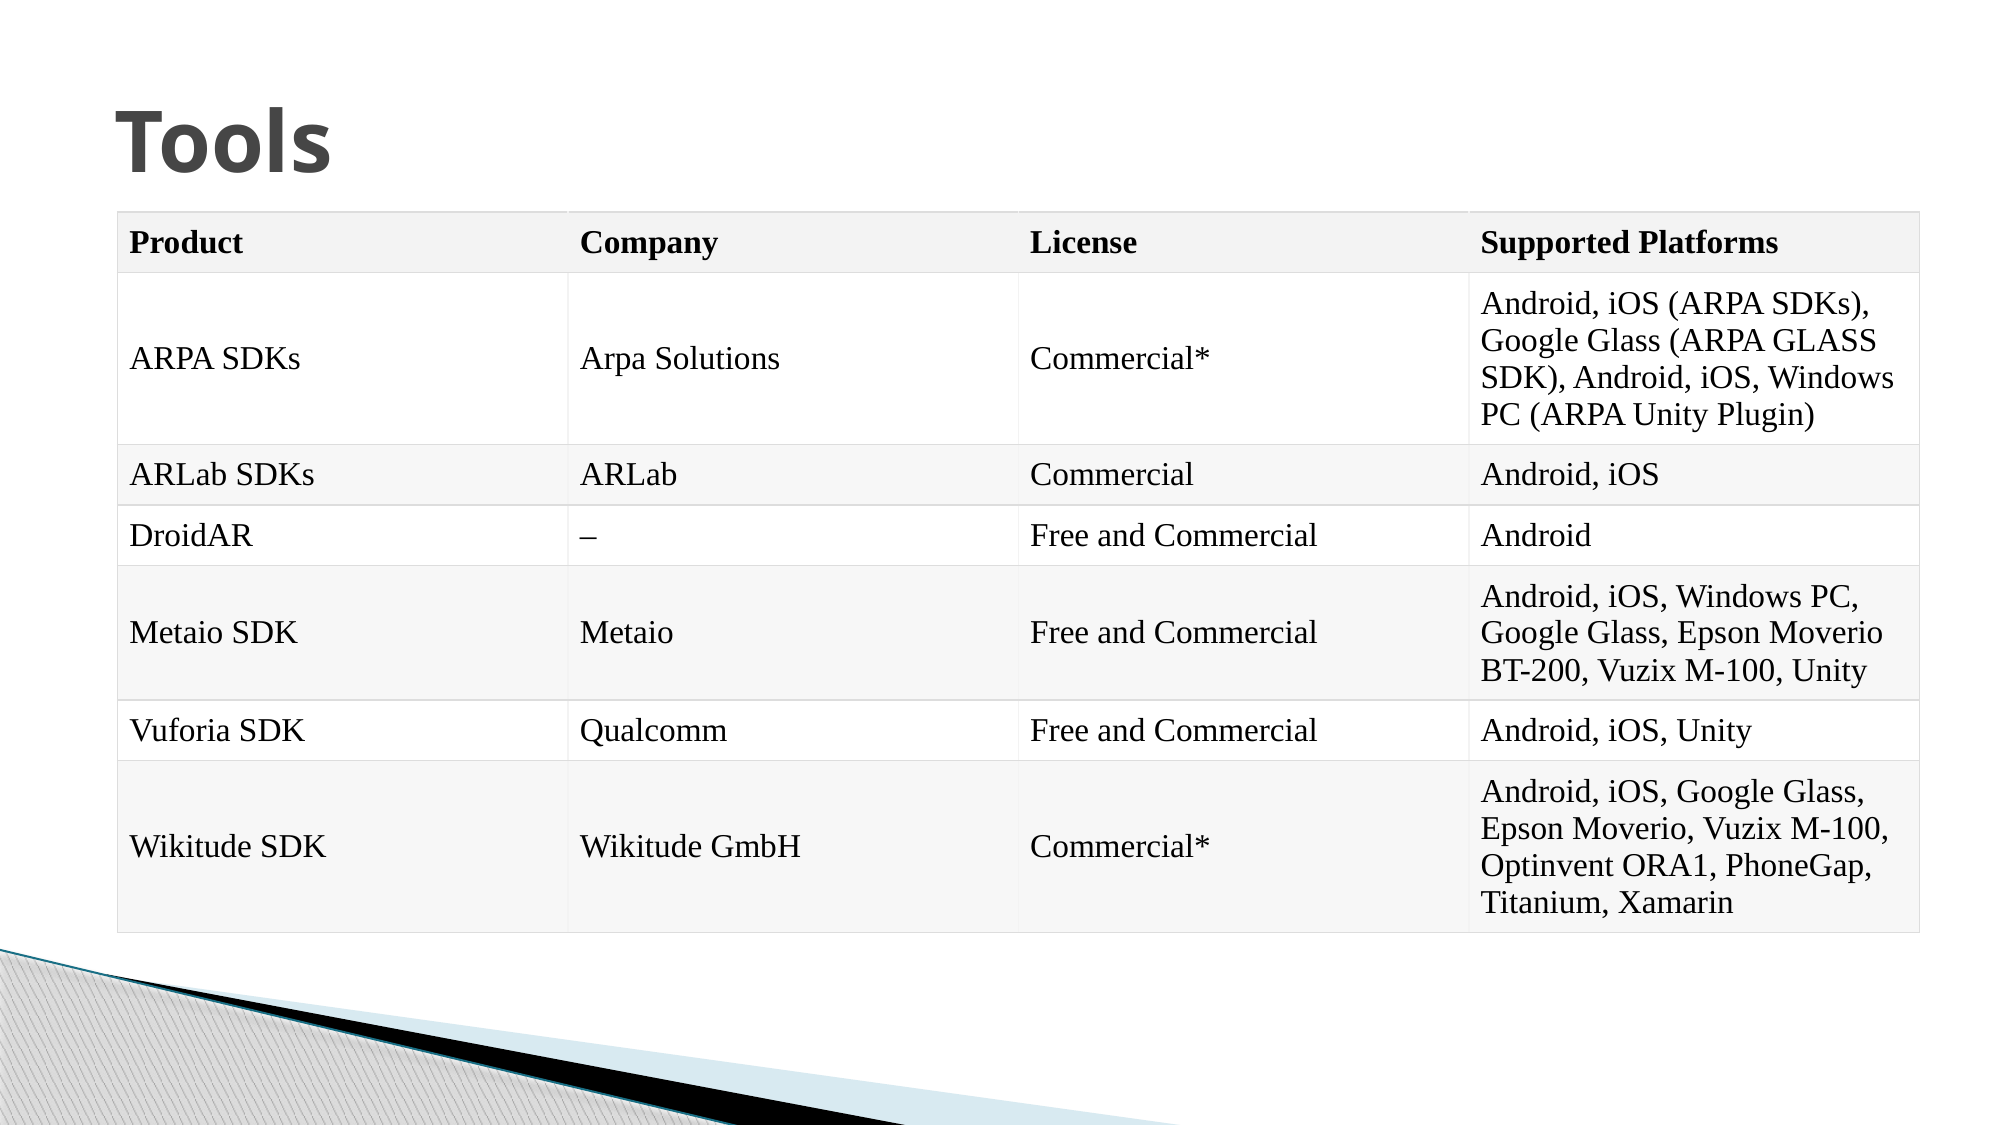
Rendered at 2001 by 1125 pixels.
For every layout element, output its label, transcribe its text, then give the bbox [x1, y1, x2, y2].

table_cell Commercial* [1019, 761, 1468, 932]
table_cell Free and Commercial [1019, 566, 1468, 699]
table_cell Commercial [1019, 445, 1468, 504]
table_cell Metaio SDK [118, 566, 567, 699]
table_header Supported Platforms [1470, 213, 1919, 272]
table_cell Vuforia SDK [118, 701, 567, 760]
table_header Company [569, 233, 1018, 272]
table_cell Android, iOS, Google Glass, Epson Moverio, Vuzix M-100, Optinvent ORA1, PhoneGap, Titanium, Xamarin [1470, 761, 1919, 932]
table_cell – [569, 506, 1018, 565]
table_cell Free and Commercial [1019, 506, 1468, 565]
table_cell ARLab SDKs [118, 445, 567, 504]
table_cell Free and Commercial [1019, 701, 1468, 760]
table_cell Android, iOS, Unity [1470, 701, 1919, 760]
table_cell Wikitude SDK [118, 761, 567, 932]
table_cell ARPA SDKs [118, 273, 567, 444]
table_cell Wikitude GmbH [569, 761, 1018, 932]
table_cell Arpa Solutions [569, 273, 1018, 444]
table_cell DroidAR [118, 506, 567, 565]
table_cell Android, iOS (ARPA SDKs), Google Glass (ARPA GLASS SDK), Android, iOS, Windows PC (ARPA Unity Plugin) [1470, 273, 1919, 444]
table_cell Commercial* [1019, 273, 1468, 444]
table_cell Qualcomm [569, 701, 1018, 760]
table_header License [1019, 233, 1468, 272]
title Tools [99, 45, 1900, 233]
table_cell Android, iOS, Windows PC, Google Glass, Epson Moverio BT-200, Vuzix M-100, Unity [1470, 566, 1919, 699]
table_cell Android [1470, 506, 1919, 565]
table_header Product [118, 233, 567, 272]
table_cell Metaio [569, 566, 1018, 699]
table_cell ARLab [569, 445, 1018, 504]
table_cell Android, iOS [1470, 445, 1919, 504]
